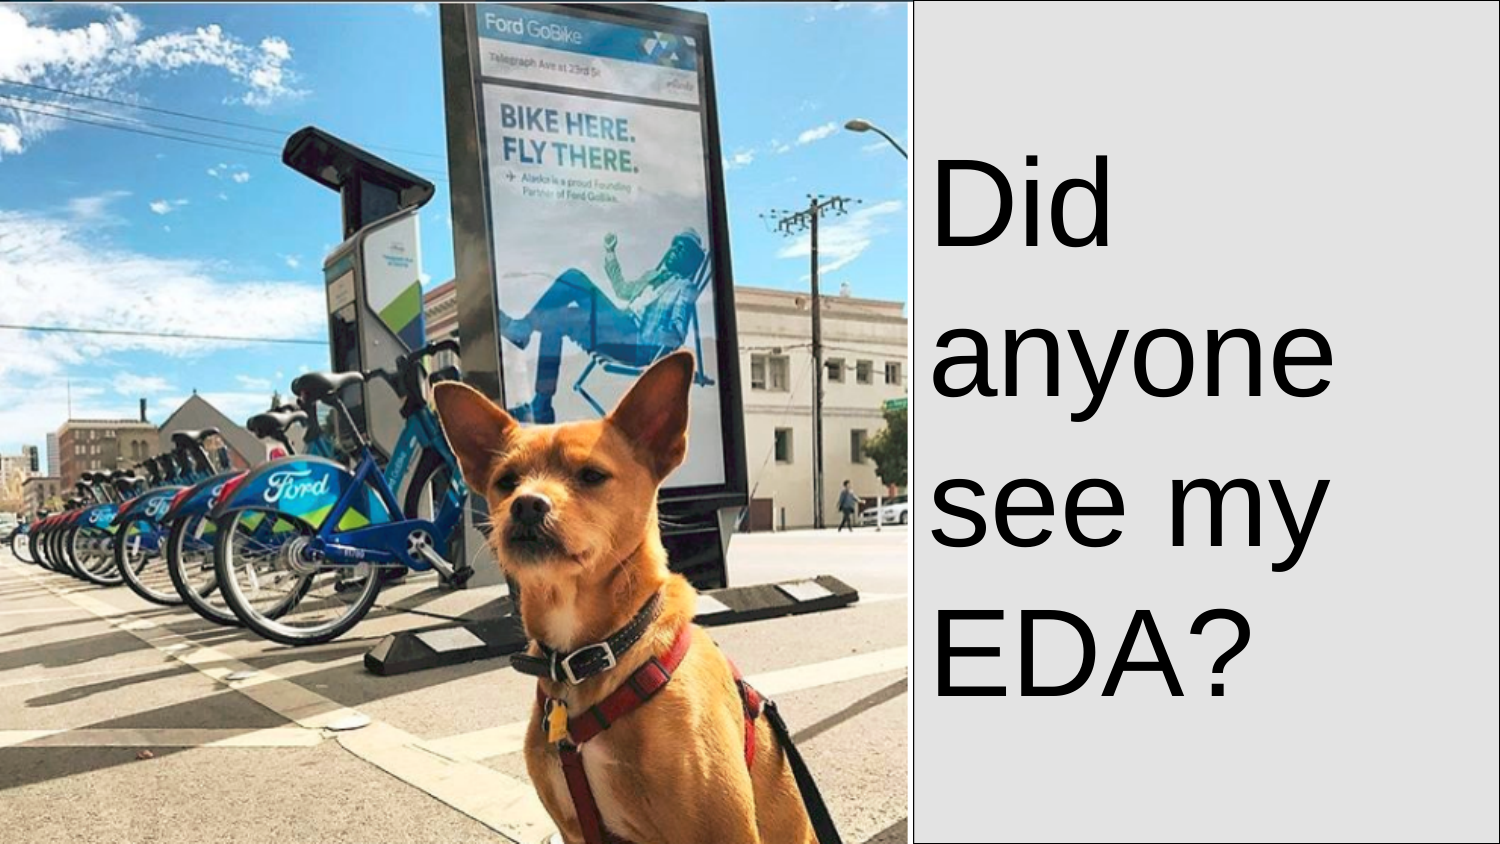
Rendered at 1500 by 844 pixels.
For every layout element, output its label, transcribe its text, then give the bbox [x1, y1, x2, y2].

picture [0, 0, 914, 844]
text_box Did anyone see my EDA? [915, 0, 1500, 844]
